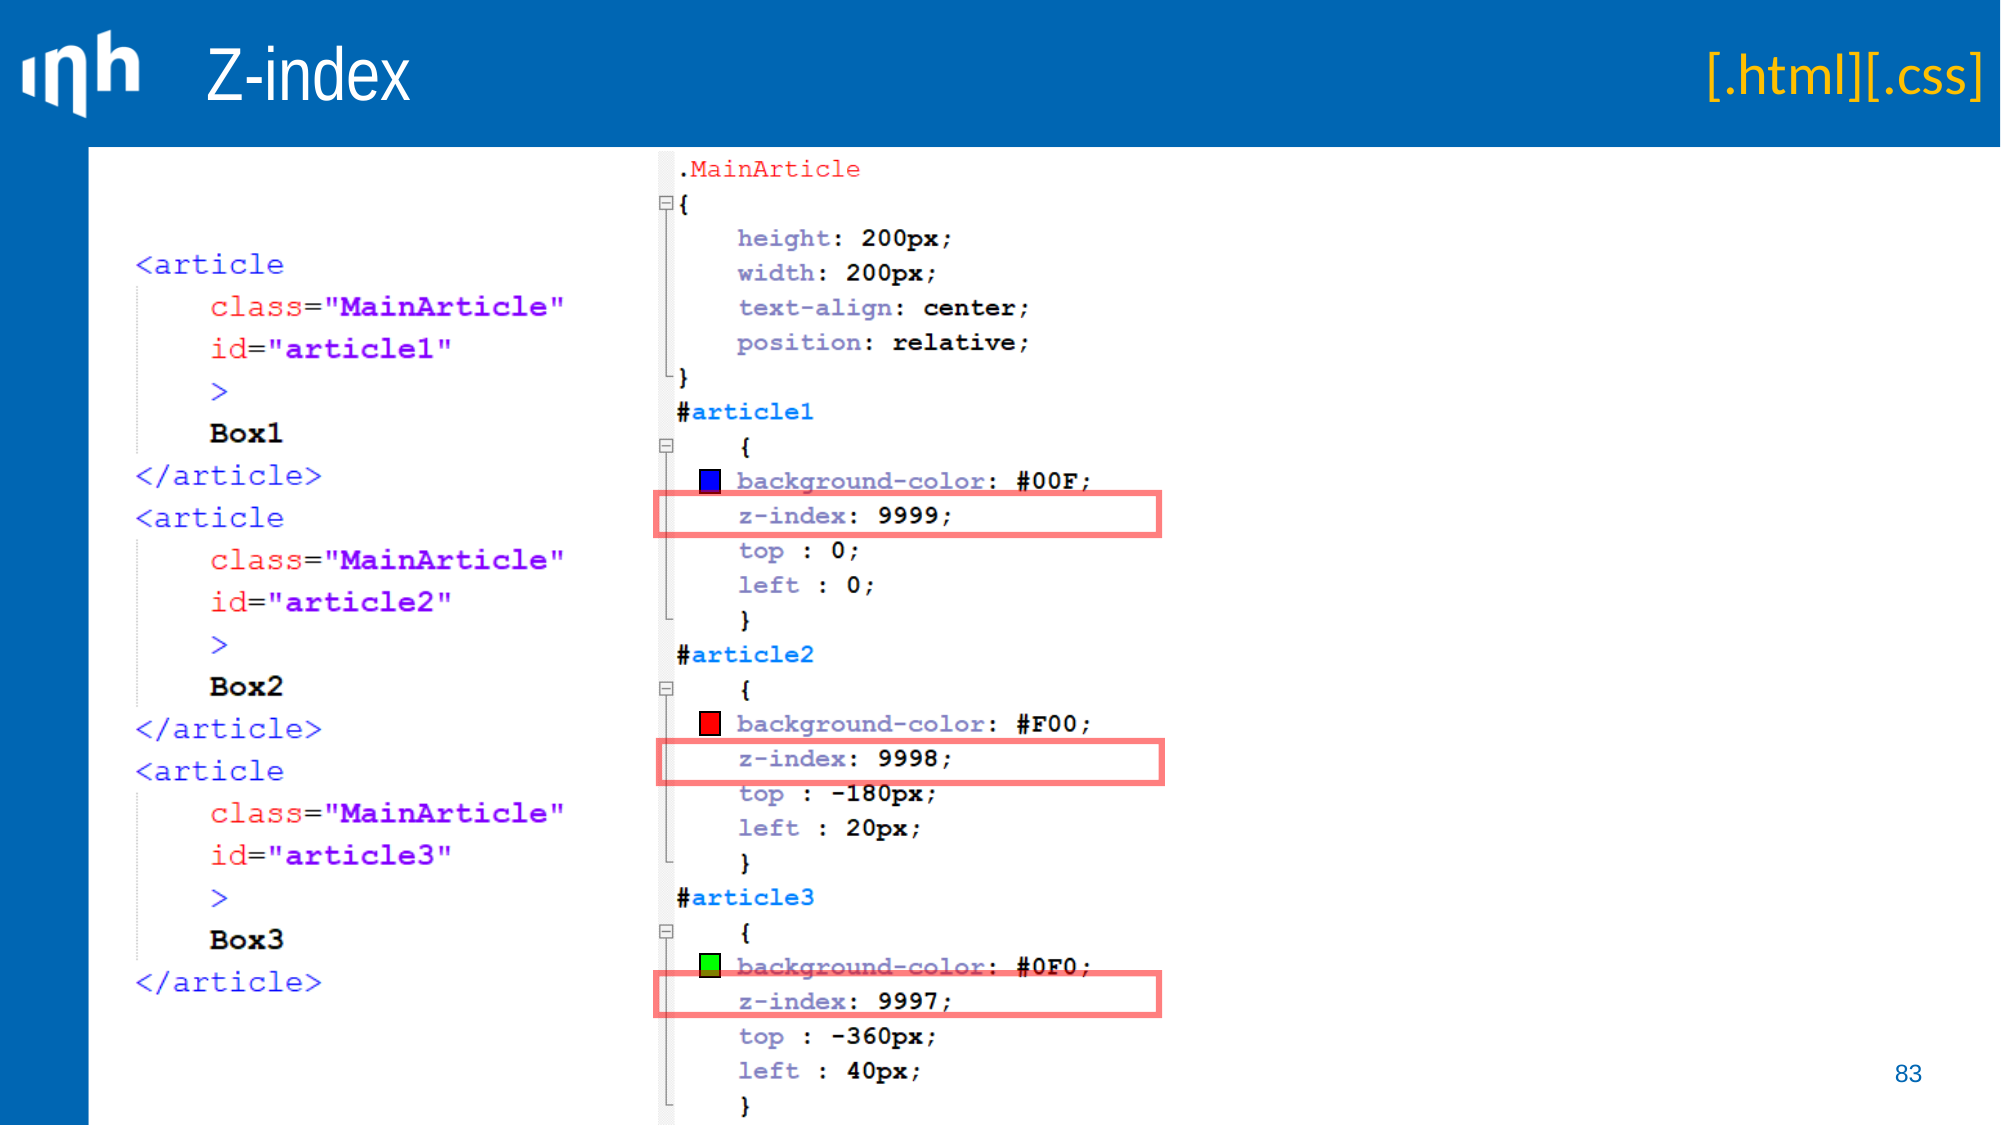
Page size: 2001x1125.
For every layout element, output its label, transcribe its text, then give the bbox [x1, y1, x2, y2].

text_box 83 [1782, 1042, 1938, 1103]
text_box Z-index [191, 18, 1691, 125]
picture [0, 0, 2001, 1125]
text_box [1101, 740, 1163, 784]
text_box [1101, 492, 1160, 536]
text_box [.html][.css] [1575, 28, 2000, 114]
text_box [1101, 972, 1160, 1016]
